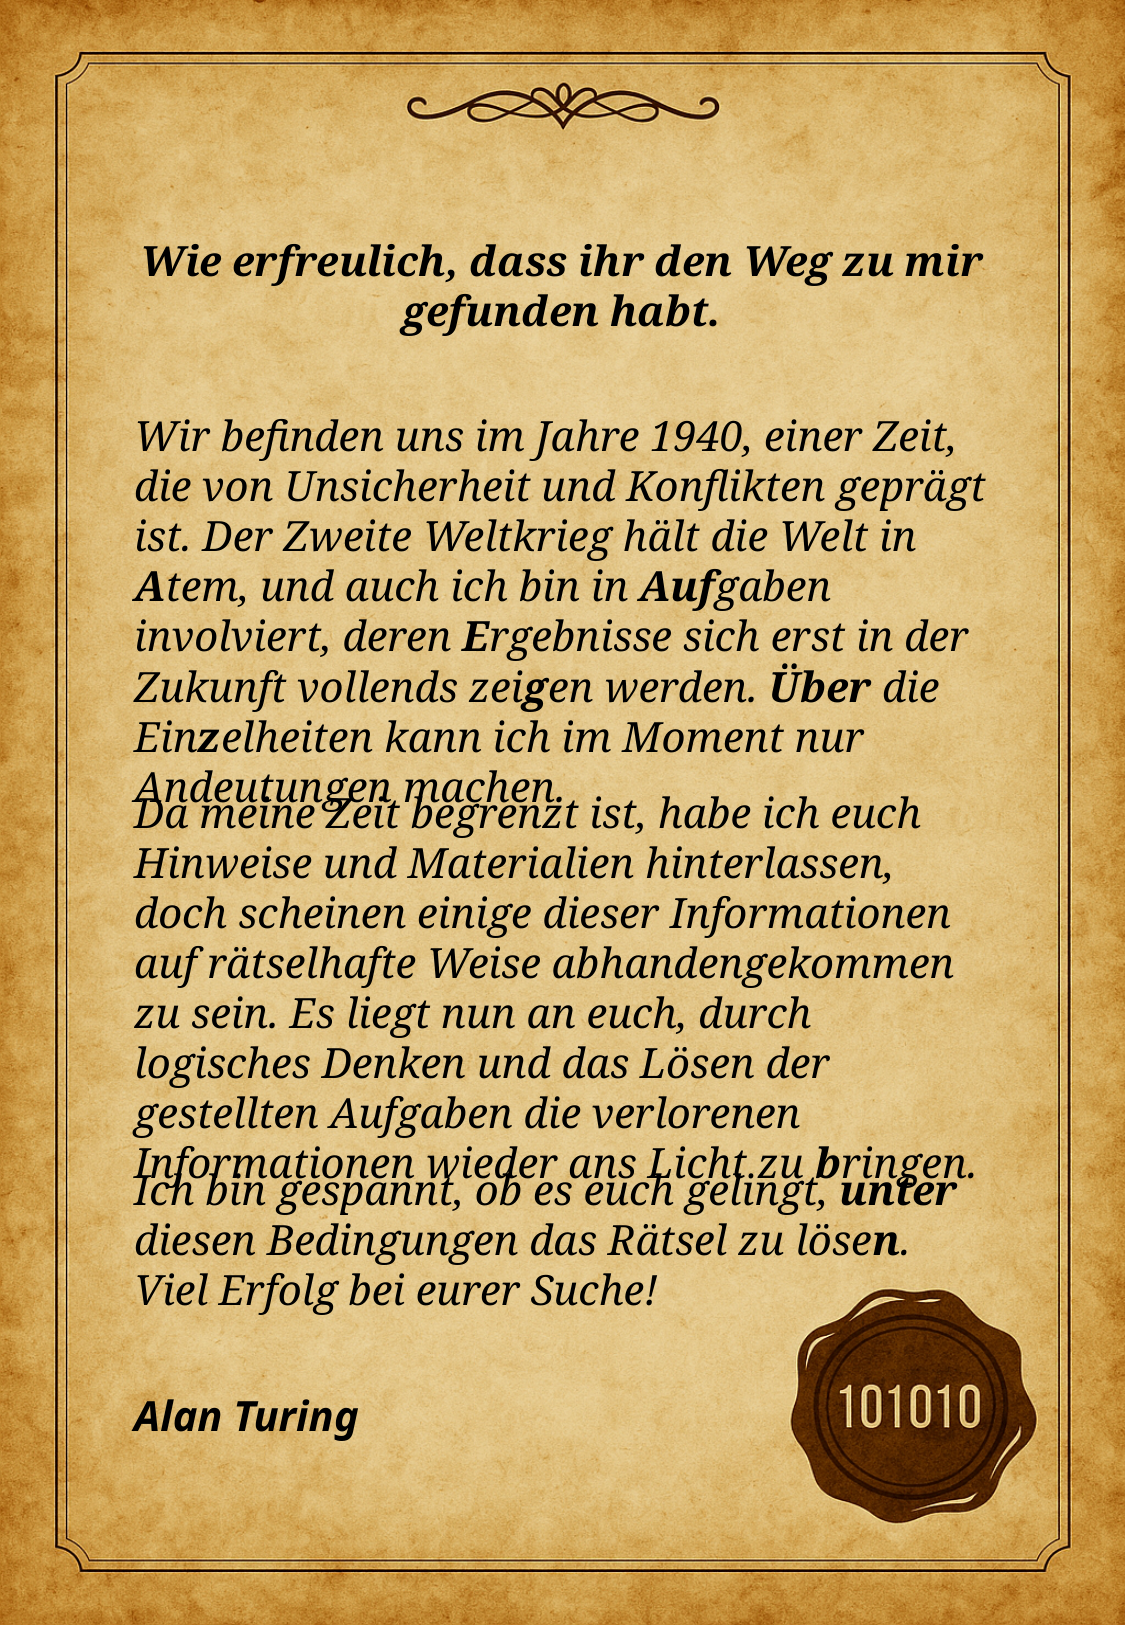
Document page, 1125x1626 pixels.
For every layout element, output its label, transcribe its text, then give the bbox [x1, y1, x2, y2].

text_box Ich bin gespannt, ob es euch gelingt, unter diesen Bedingungen das Rätsel zu lösen. Viel Erfolg bei eurer Suche! [119, 1156, 1005, 1322]
text_box Wie erfreulich, dass ihr den Weg zu mir gefunden habt. [119, 227, 1005, 343]
text_box Wir befinden uns im Jahre 1940, einer Zeit, die von Unsicherheit und Konflikten geprägt ist. Der Zweite Weltkrieg hält die Welt in Atem, und auch ich bin in Aufgaben involviert, deren Ergebnisse sich erst in der Zukunft vollends zeigen werden. Über die Einzelheiten kann ich im Moment nur Andeutungen machen. [119, 402, 1005, 779]
picture [0, 0, 1125, 1625]
text_box Da meine Zeit begrenzt ist, habe ich euch Hinweise und Materialien hinterlassen, doch scheinen einige dieser Informationen auf rätselhafte Weise abhandengekommen zu sein. Es liegt nun an euch, durch logisches Denken und das Lösen der gestellten Aufgaben die verlorenen Informationen wieder ans Licht zu bringen. [119, 779, 1005, 1156]
text_box Alan Turing [119, 1382, 1005, 1447]
